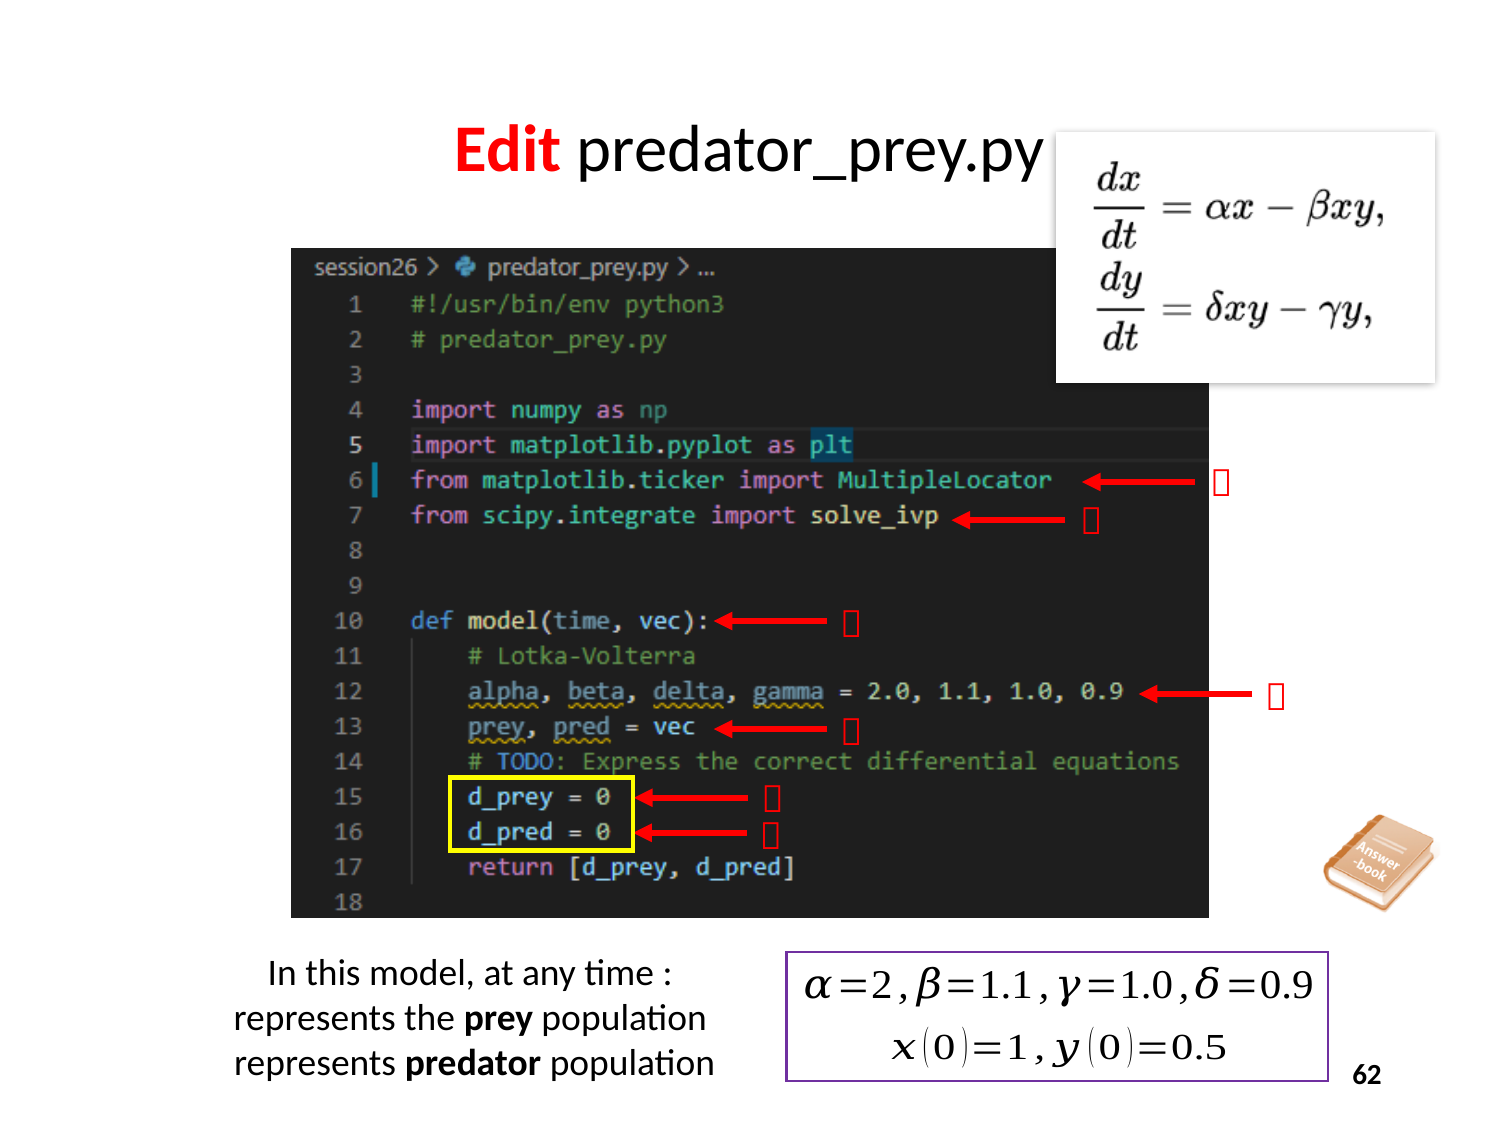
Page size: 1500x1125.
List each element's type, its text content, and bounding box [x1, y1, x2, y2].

picture [291, 146, 1421, 918]
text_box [633, 767, 810, 828]
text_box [1138, 665, 1314, 727]
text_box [1081, 451, 1259, 513]
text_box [633, 804, 808, 865]
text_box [951, 489, 1129, 551]
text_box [172, 940, 1328, 1093]
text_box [713, 700, 889, 762]
title Edit predator_prey.py [103, 59, 1397, 241]
picture [1313, 812, 1451, 916]
slide_number 62 [1059, 1042, 1397, 1103]
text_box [713, 592, 889, 654]
